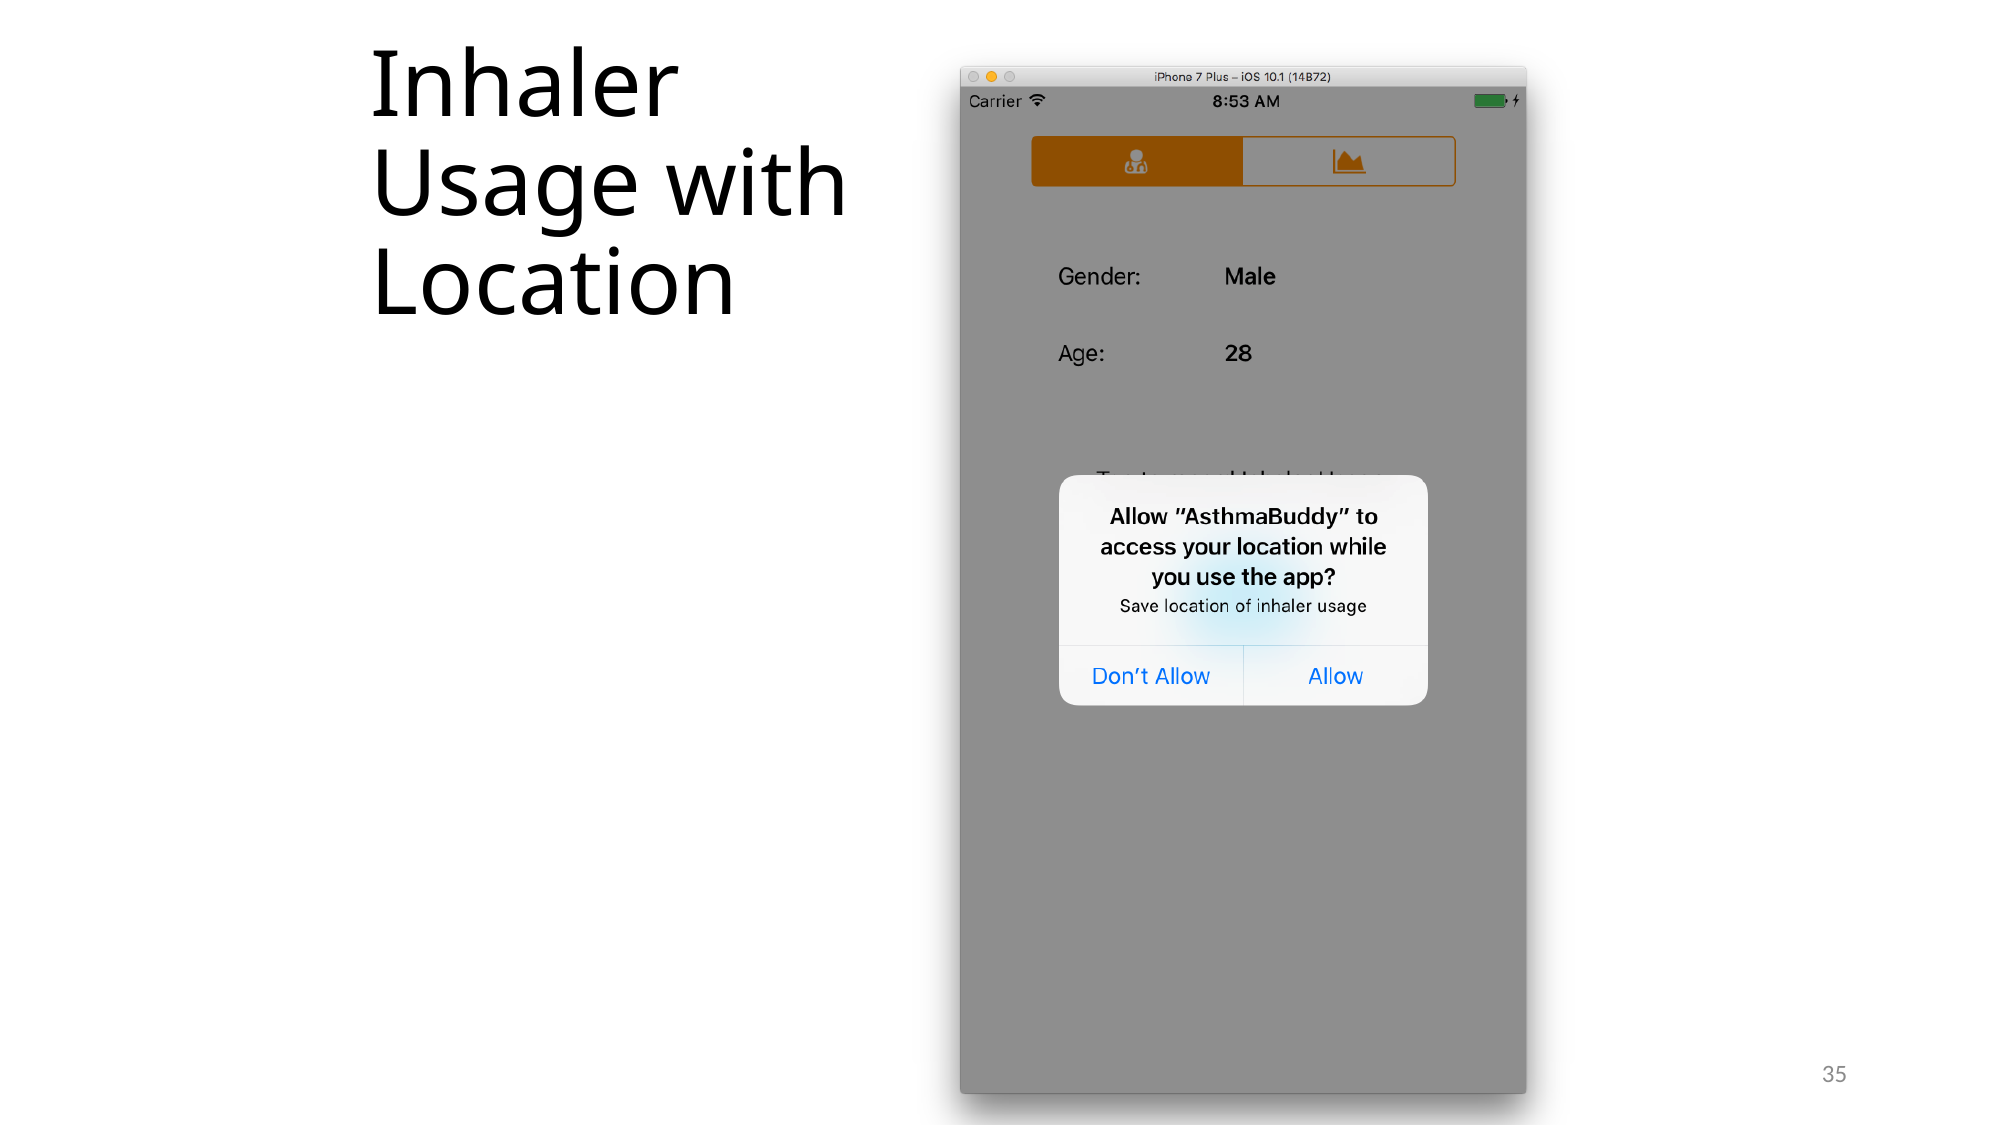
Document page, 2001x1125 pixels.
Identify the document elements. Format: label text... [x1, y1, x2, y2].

slide_number 35 [1577, 1042, 1863, 1103]
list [909, 37, 1577, 1125]
title Inhaler Usage with Location [355, 77, 909, 295]
